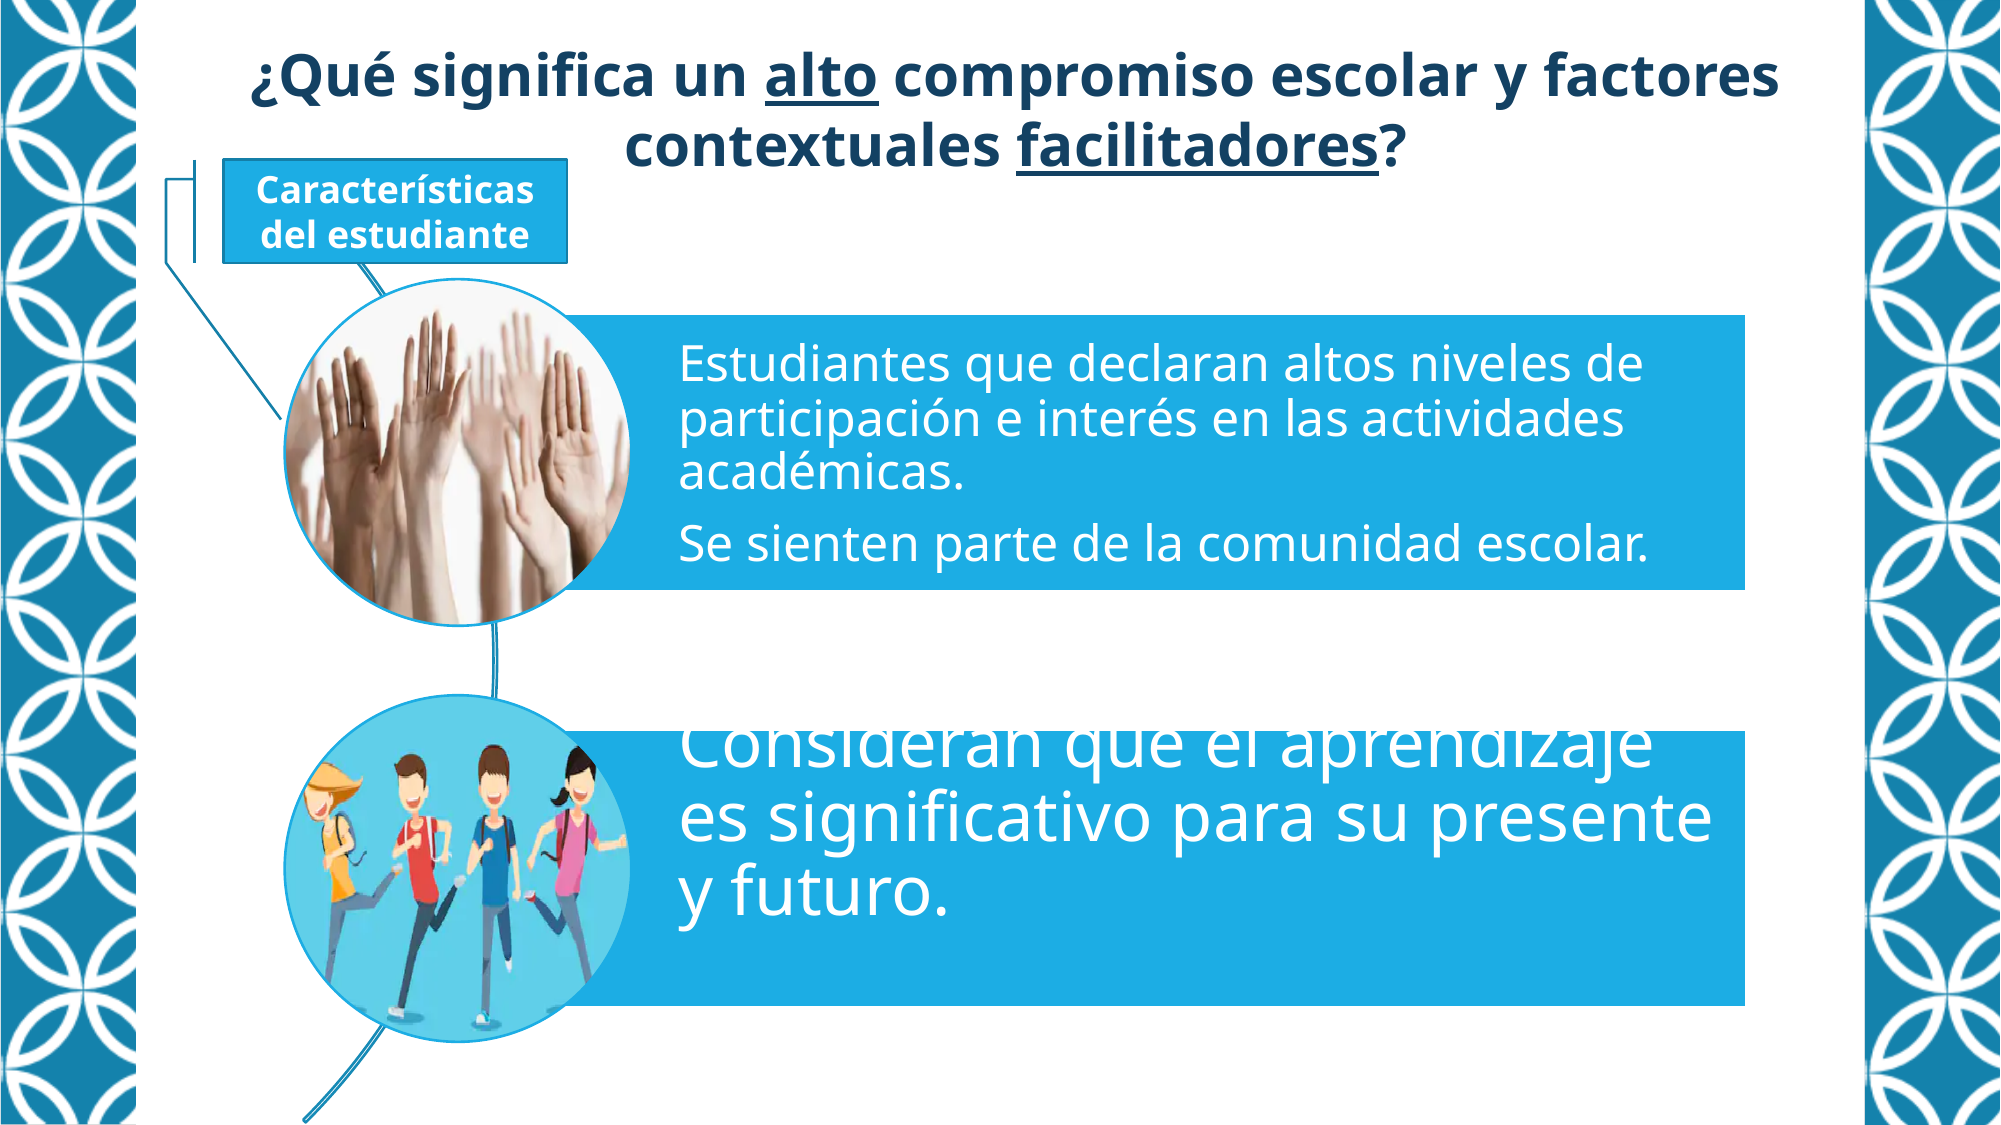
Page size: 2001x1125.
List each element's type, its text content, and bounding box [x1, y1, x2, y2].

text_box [279, 174, 1753, 1125]
picture [1863, 0, 2000, 1125]
text_box ¿Qué significa un alto compromiso escolar y factores contextuales facilitadores? [210, 31, 1821, 186]
text_box Características del estudiante [164, 159, 273, 411]
text_box Características del estudiante [222, 158, 568, 264]
picture [0, 0, 137, 1125]
